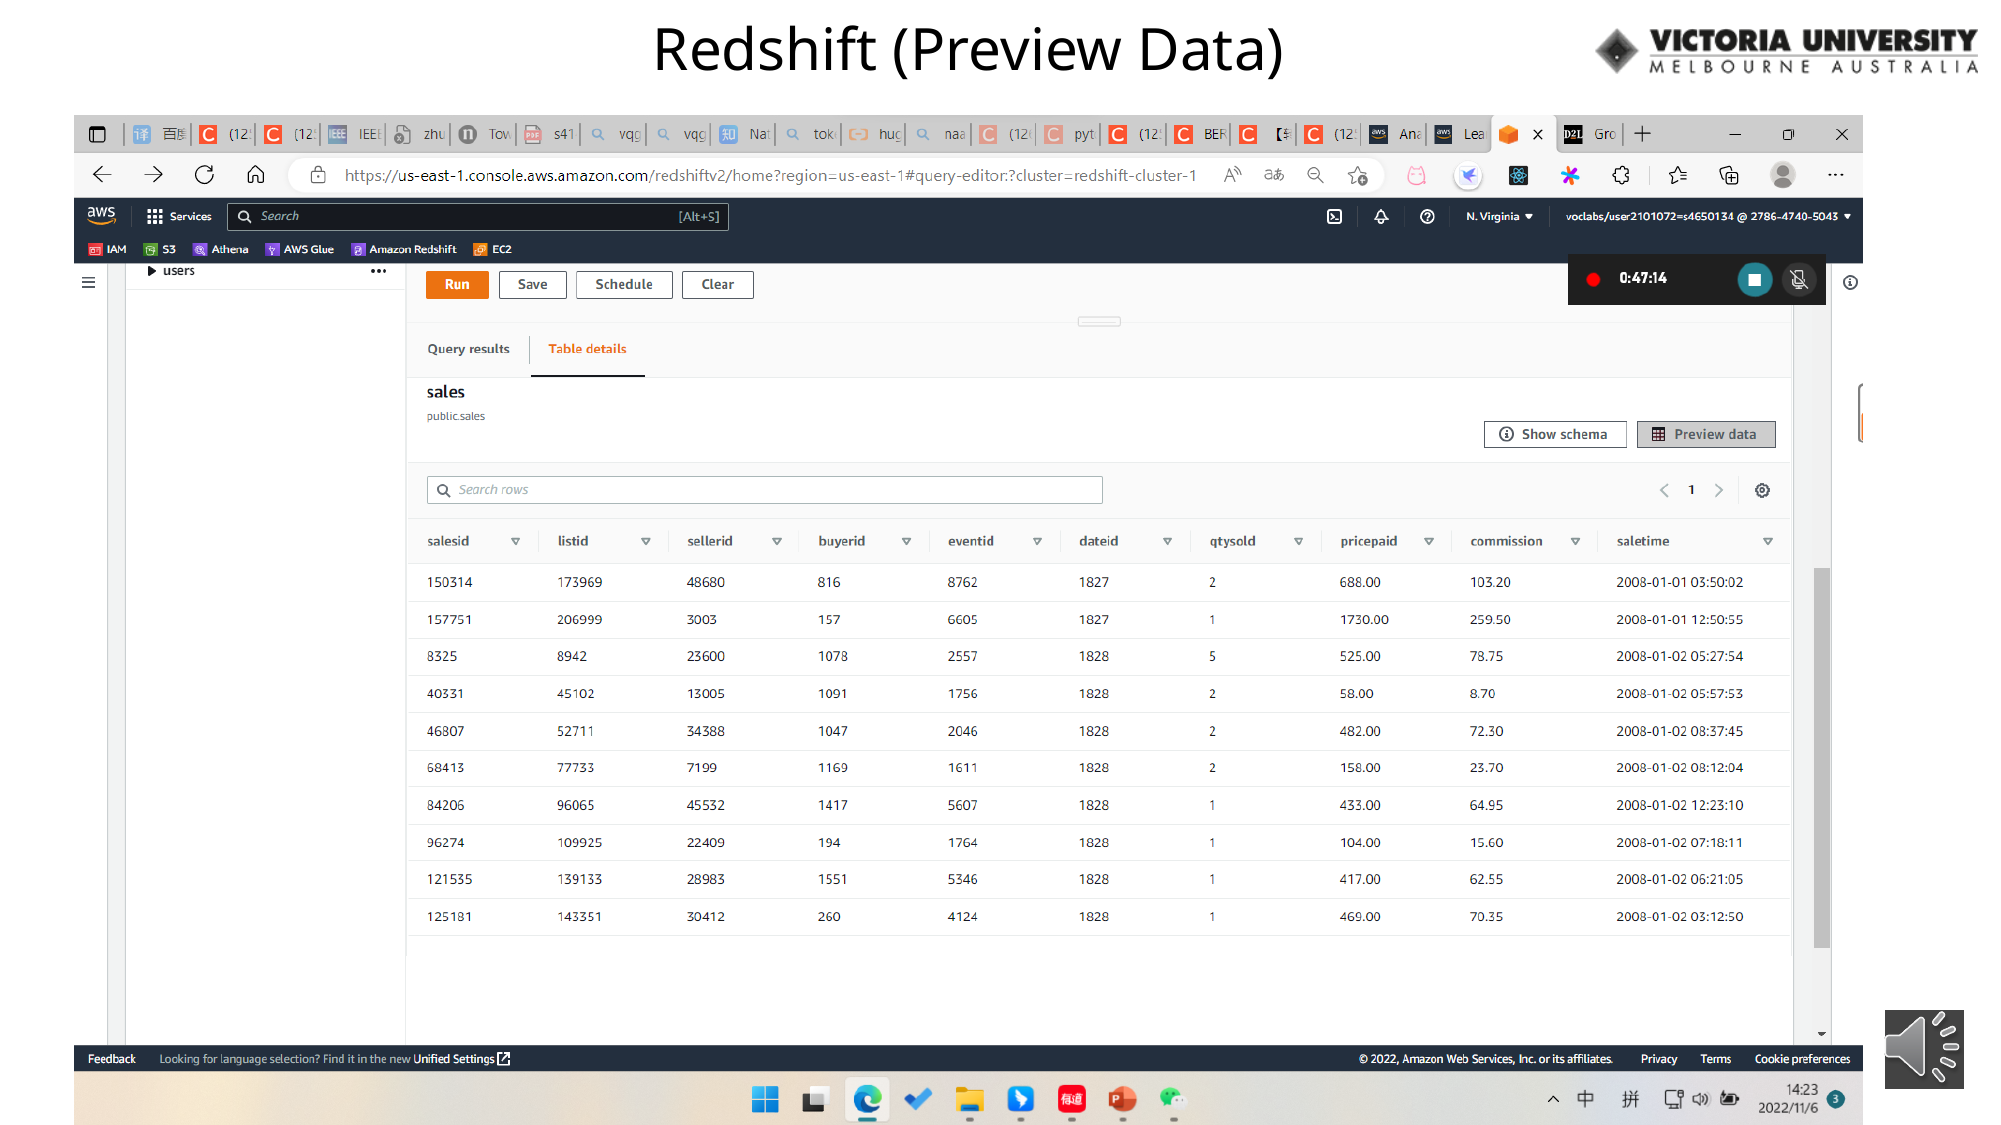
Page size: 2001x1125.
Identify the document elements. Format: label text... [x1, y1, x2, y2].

picture [1595, 28, 1978, 74]
title Redshift (Preview Data) [588, 0, 1349, 105]
picture [1883, 1008, 1965, 1090]
picture [74, 115, 1863, 1125]
